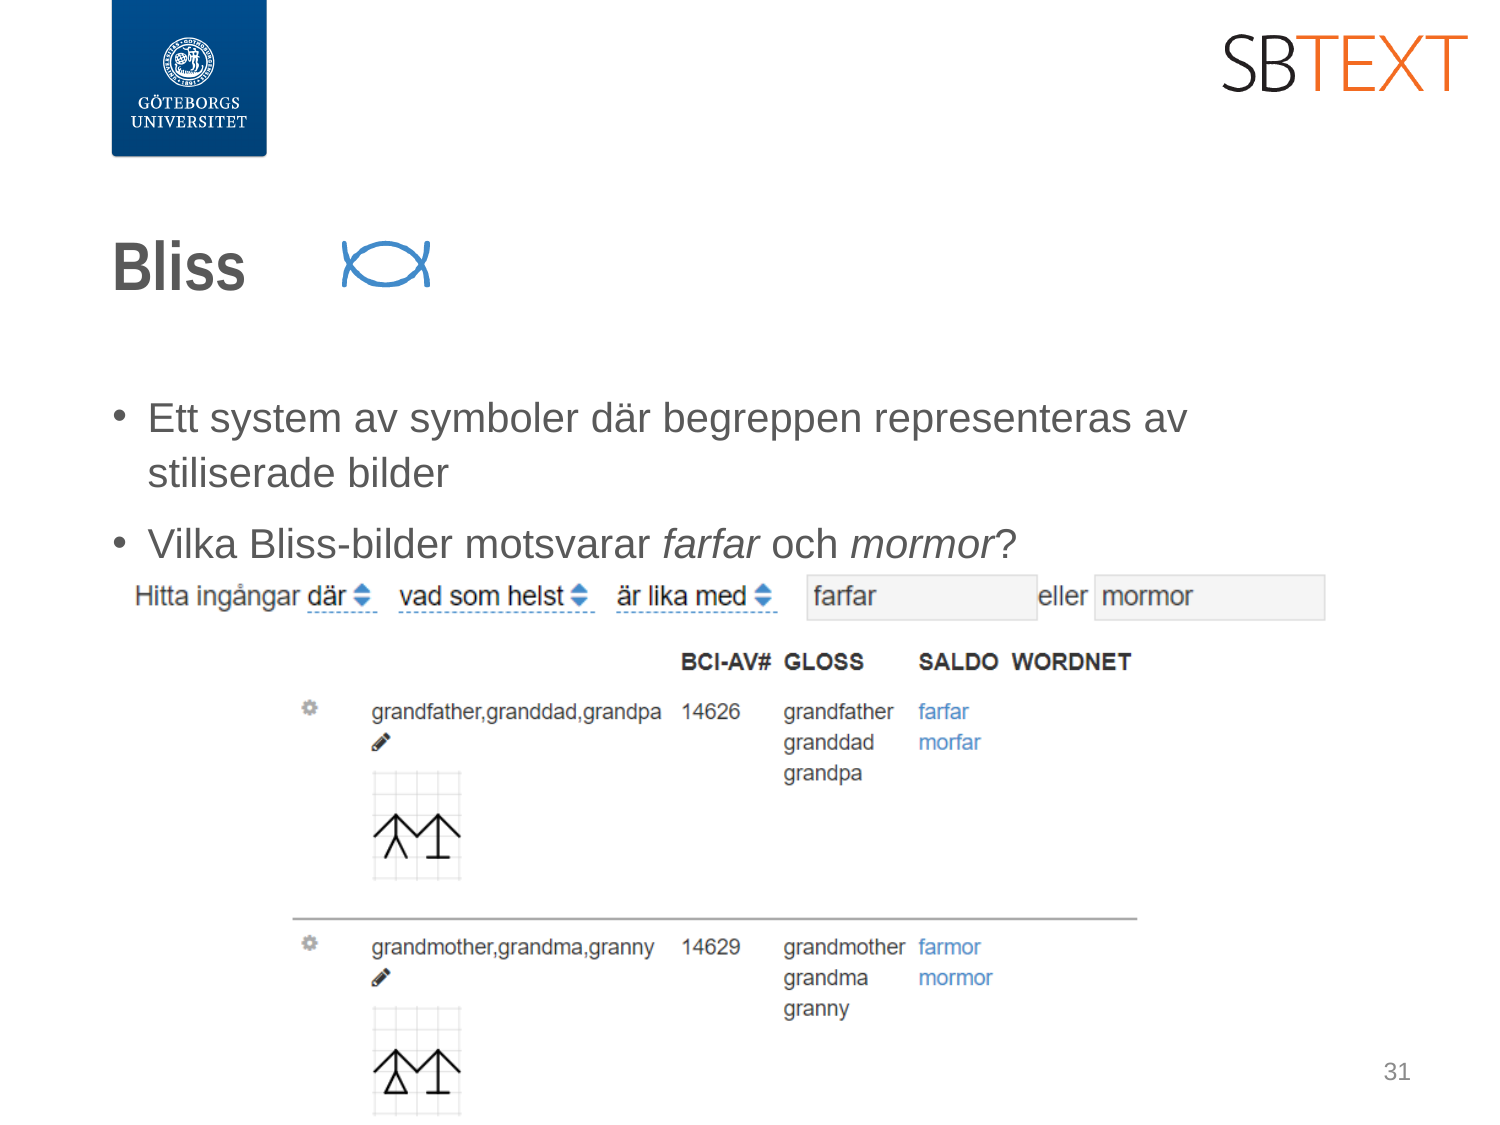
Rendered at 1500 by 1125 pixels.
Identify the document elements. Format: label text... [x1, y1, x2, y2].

slide_number 31 [1316, 1051, 1412, 1091]
picture [1205, 19, 1476, 110]
title Bliss [112, 231, 1412, 362]
picture [288, 642, 1157, 1125]
picture [336, 237, 440, 295]
picture [110, 0, 268, 159]
list Ett system av symboler där begreppen representeras av stiliserade bilder Vilka Bliss-bilder motsvarar farfar och mormor? [112, 385, 1341, 1012]
picture [125, 567, 1341, 639]
